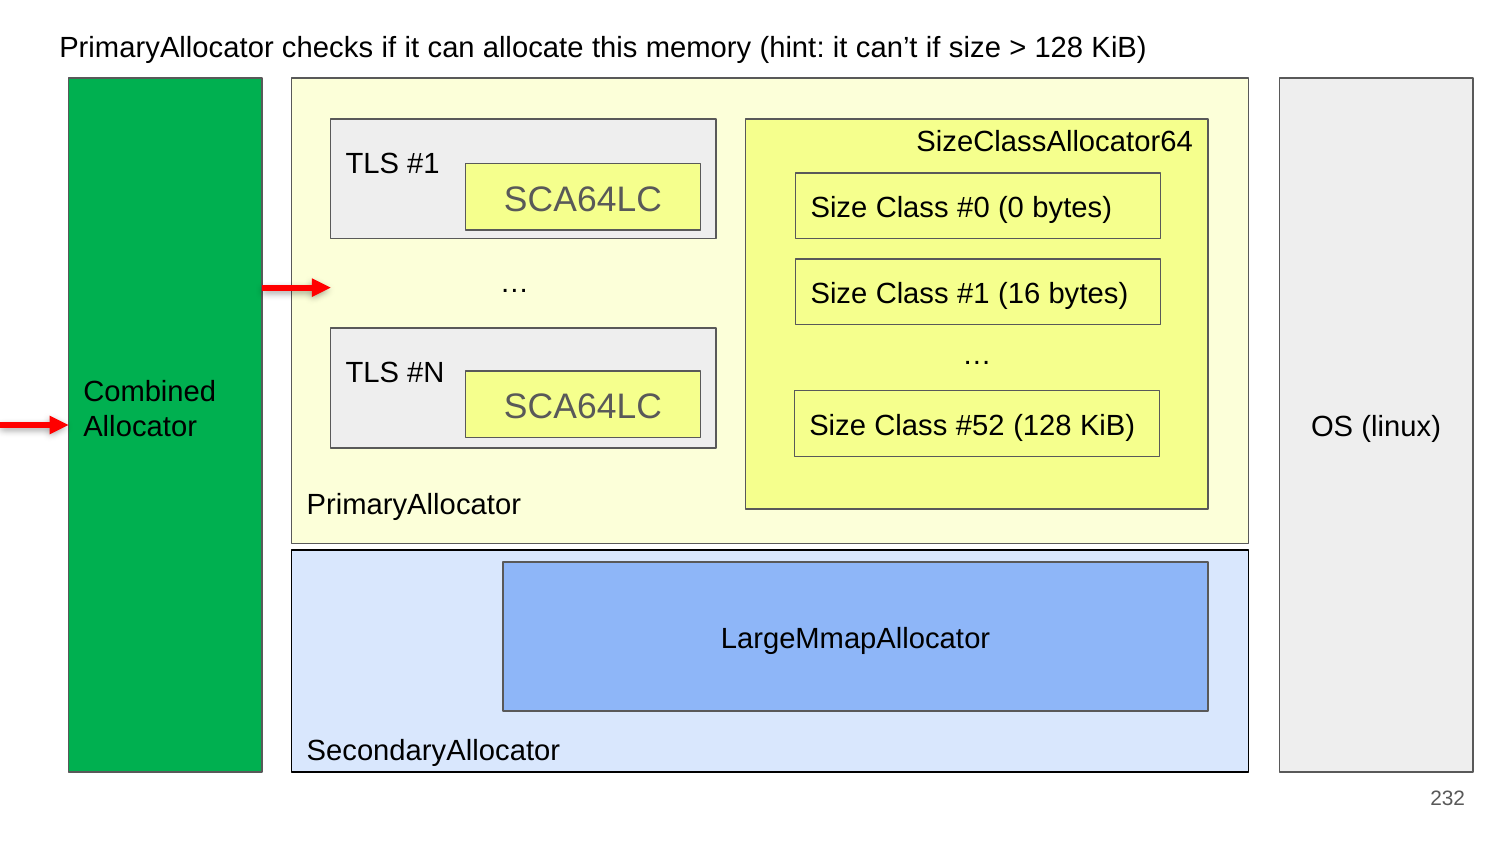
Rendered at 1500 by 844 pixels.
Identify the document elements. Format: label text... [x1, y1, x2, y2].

slide_number 232 [1389, 764, 1480, 830]
text_box OS (linux) [1279, 77, 1474, 773]
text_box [291, 549, 1249, 773]
text_box PrimaryAllocator checks if it can allocate this memory (hint: it can’t if size > 128 KiB) [44, 0, 1443, 78]
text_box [291, 77, 1249, 544]
text_box Combined Allocator [68, 77, 263, 773]
